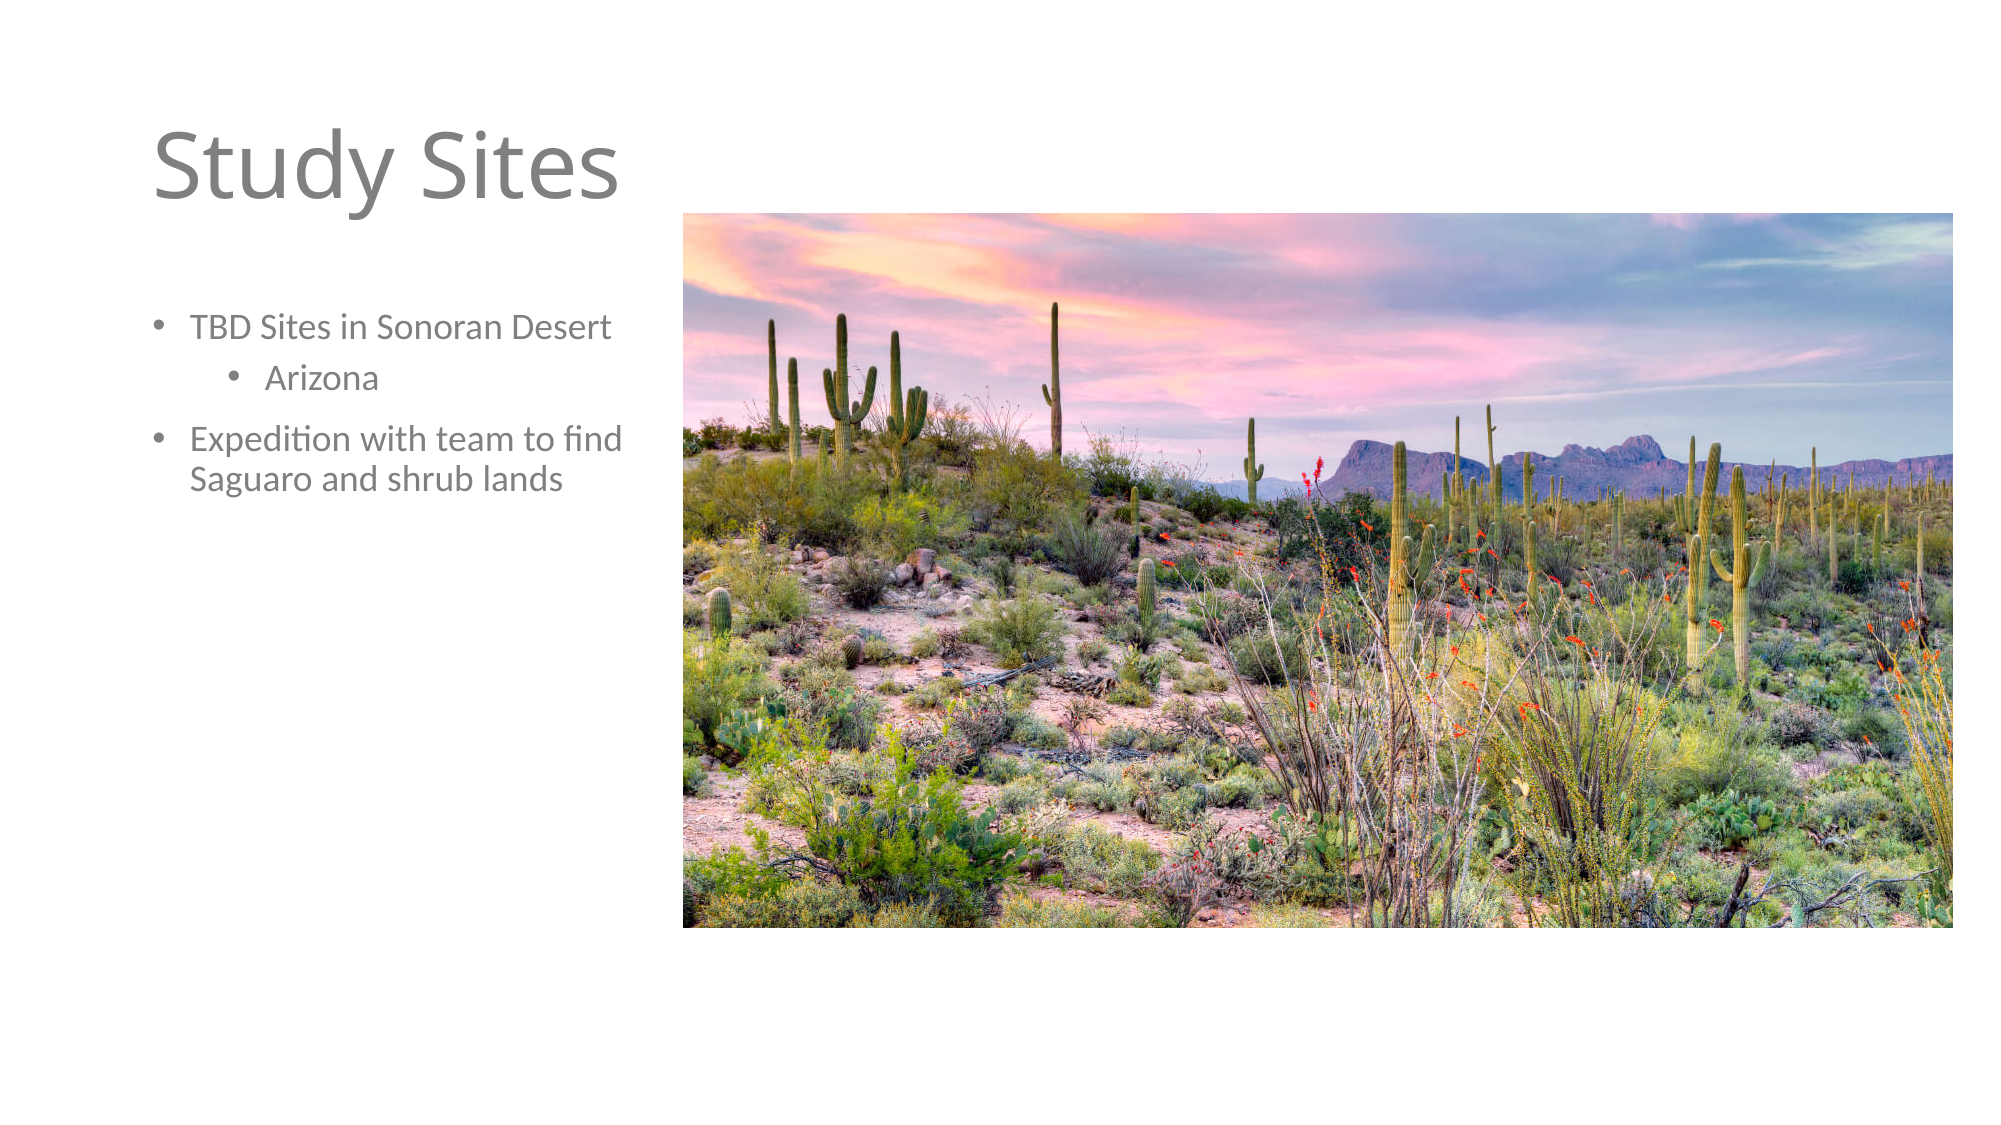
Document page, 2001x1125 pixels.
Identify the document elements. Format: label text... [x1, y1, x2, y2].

list TBD Sites in Sonoran Desert Arizona Expedition with team to find Saguaro and shrub lands [137, 299, 716, 1014]
picture [683, 213, 1953, 928]
title Study Sites [137, 59, 1863, 278]
